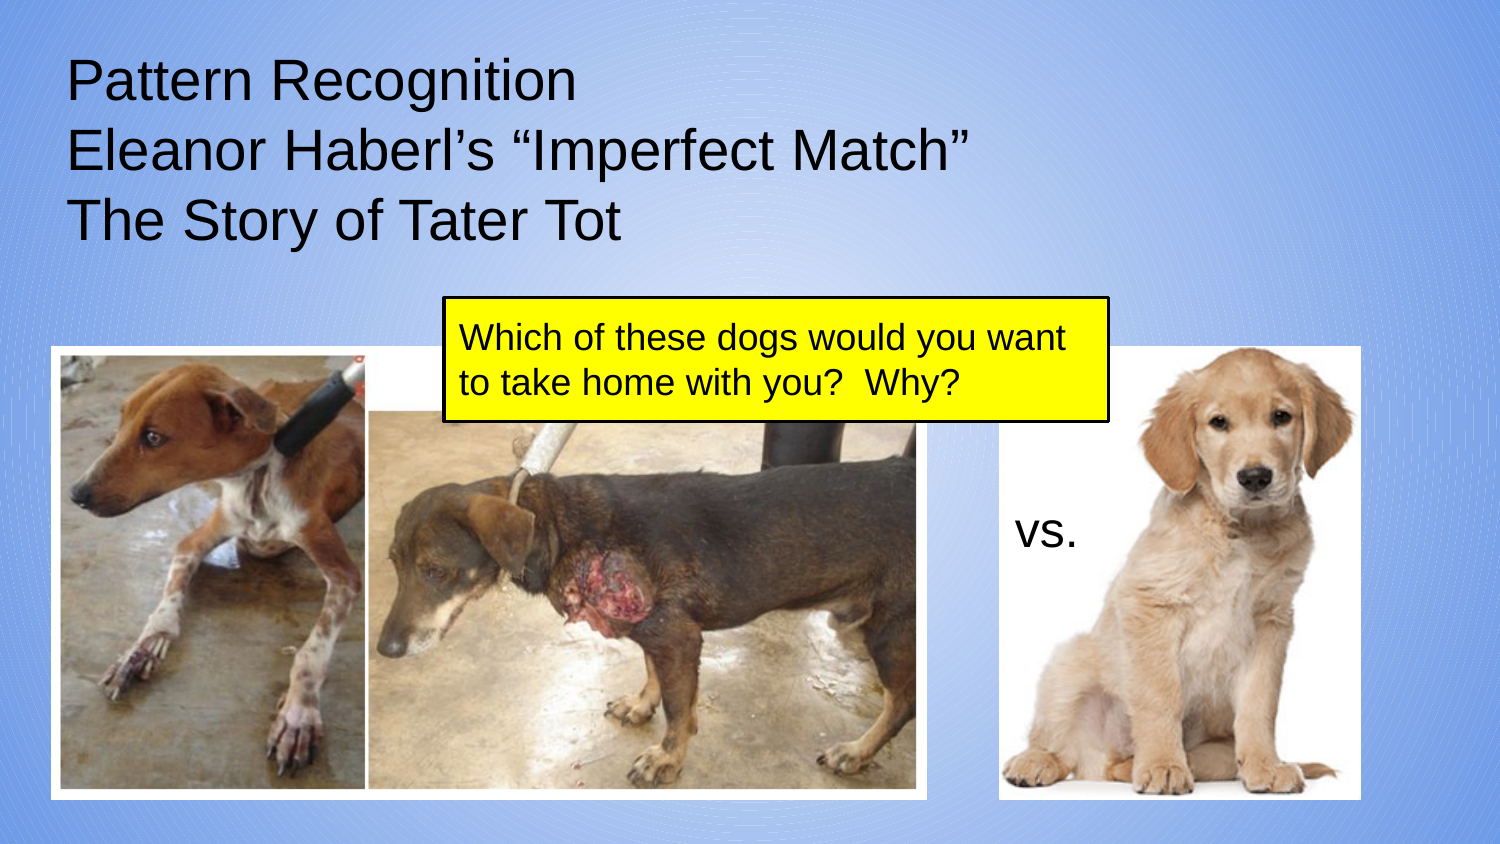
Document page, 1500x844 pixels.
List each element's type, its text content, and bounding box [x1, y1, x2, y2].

picture [50, 346, 927, 800]
picture [999, 346, 1361, 800]
text_box Which of these dogs would you want to take home with you? Why? [444, 297, 1109, 422]
title Pattern Recognition Eleanor Haberl’s “Imperfect Match” The Story of Tater Tot [51, 27, 1449, 263]
